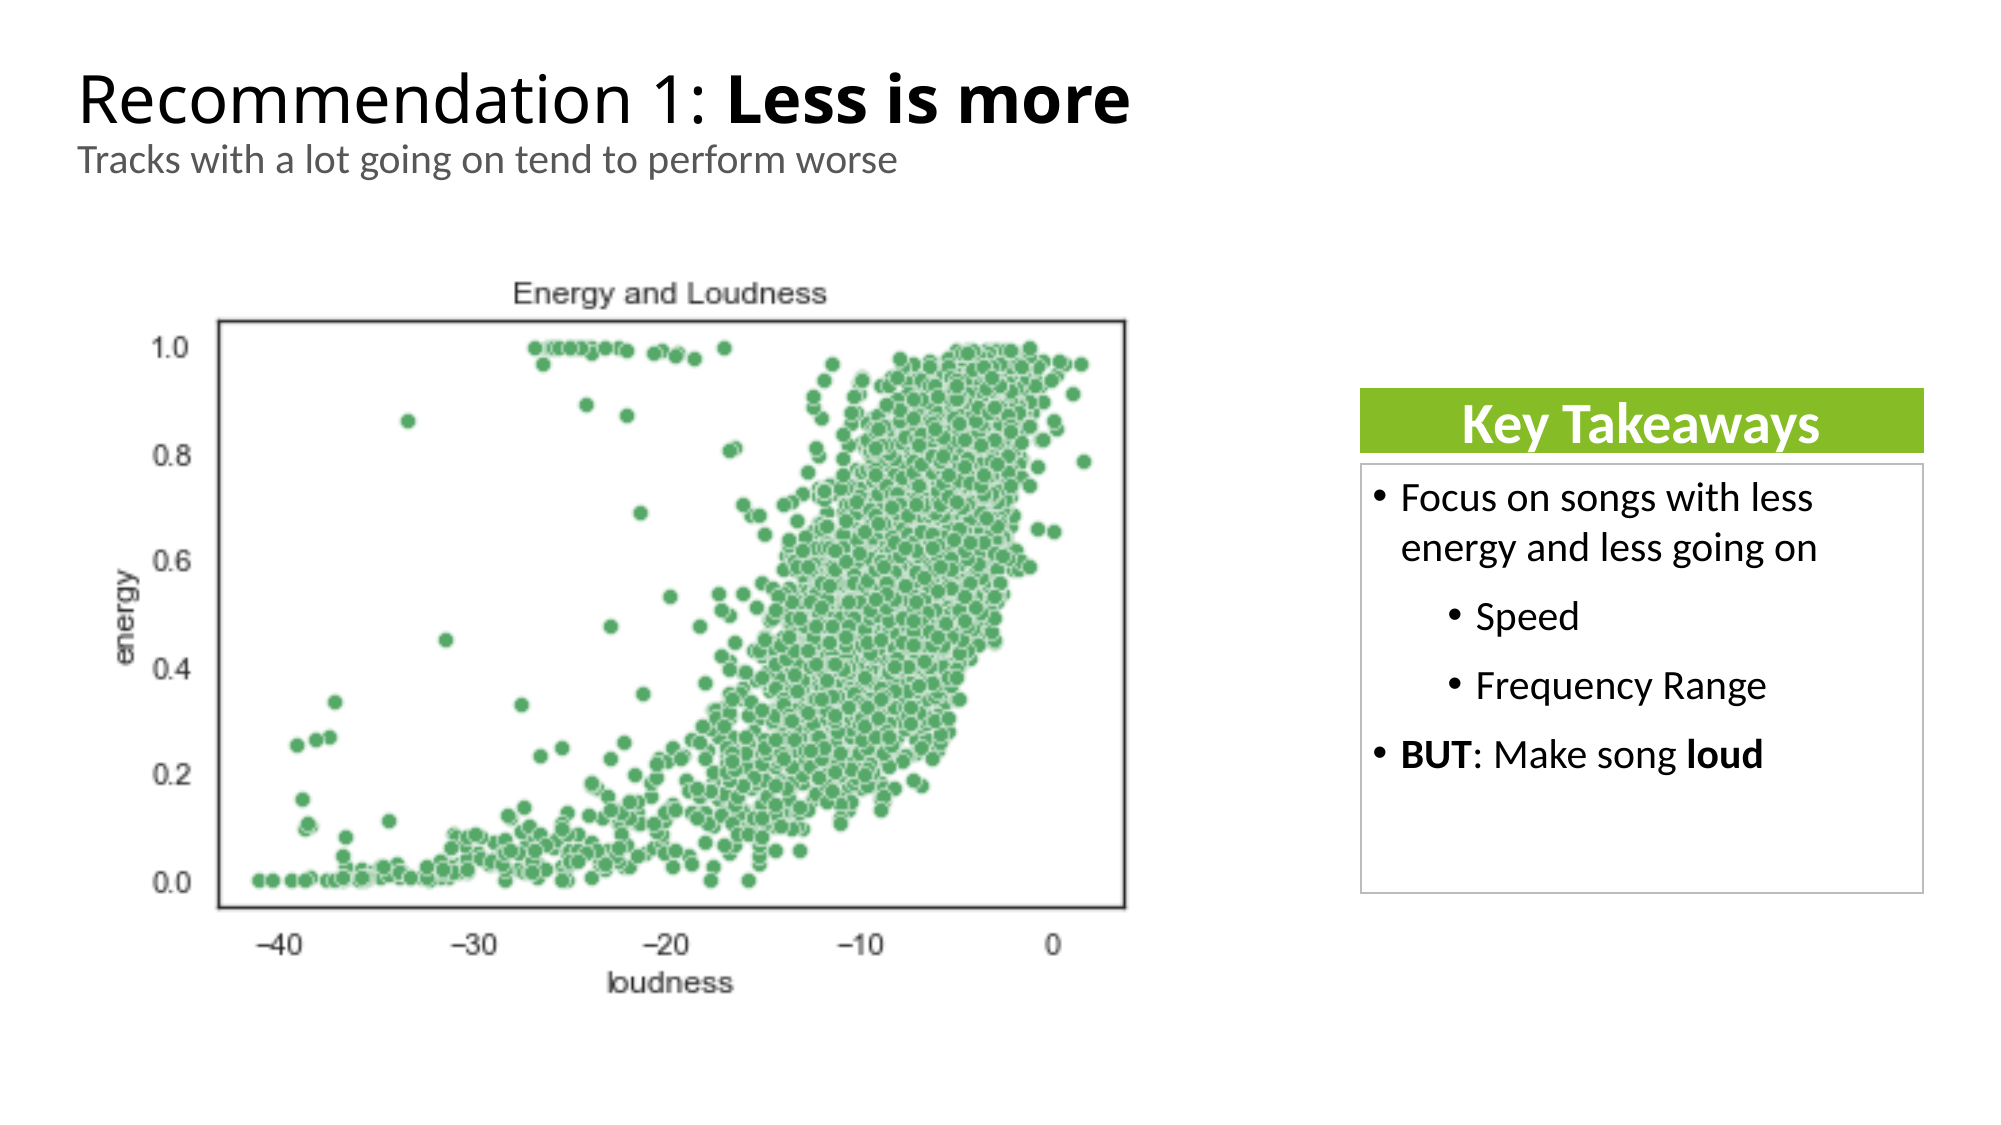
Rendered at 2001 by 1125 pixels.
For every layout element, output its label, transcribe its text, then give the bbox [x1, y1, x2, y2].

list Tracks with a lot going on tend to perform worse [77, 137, 1923, 226]
picture [94, 264, 1143, 1018]
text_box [1360, 388, 1923, 894]
title Recommendation 1: Less is more [77, 66, 1923, 129]
